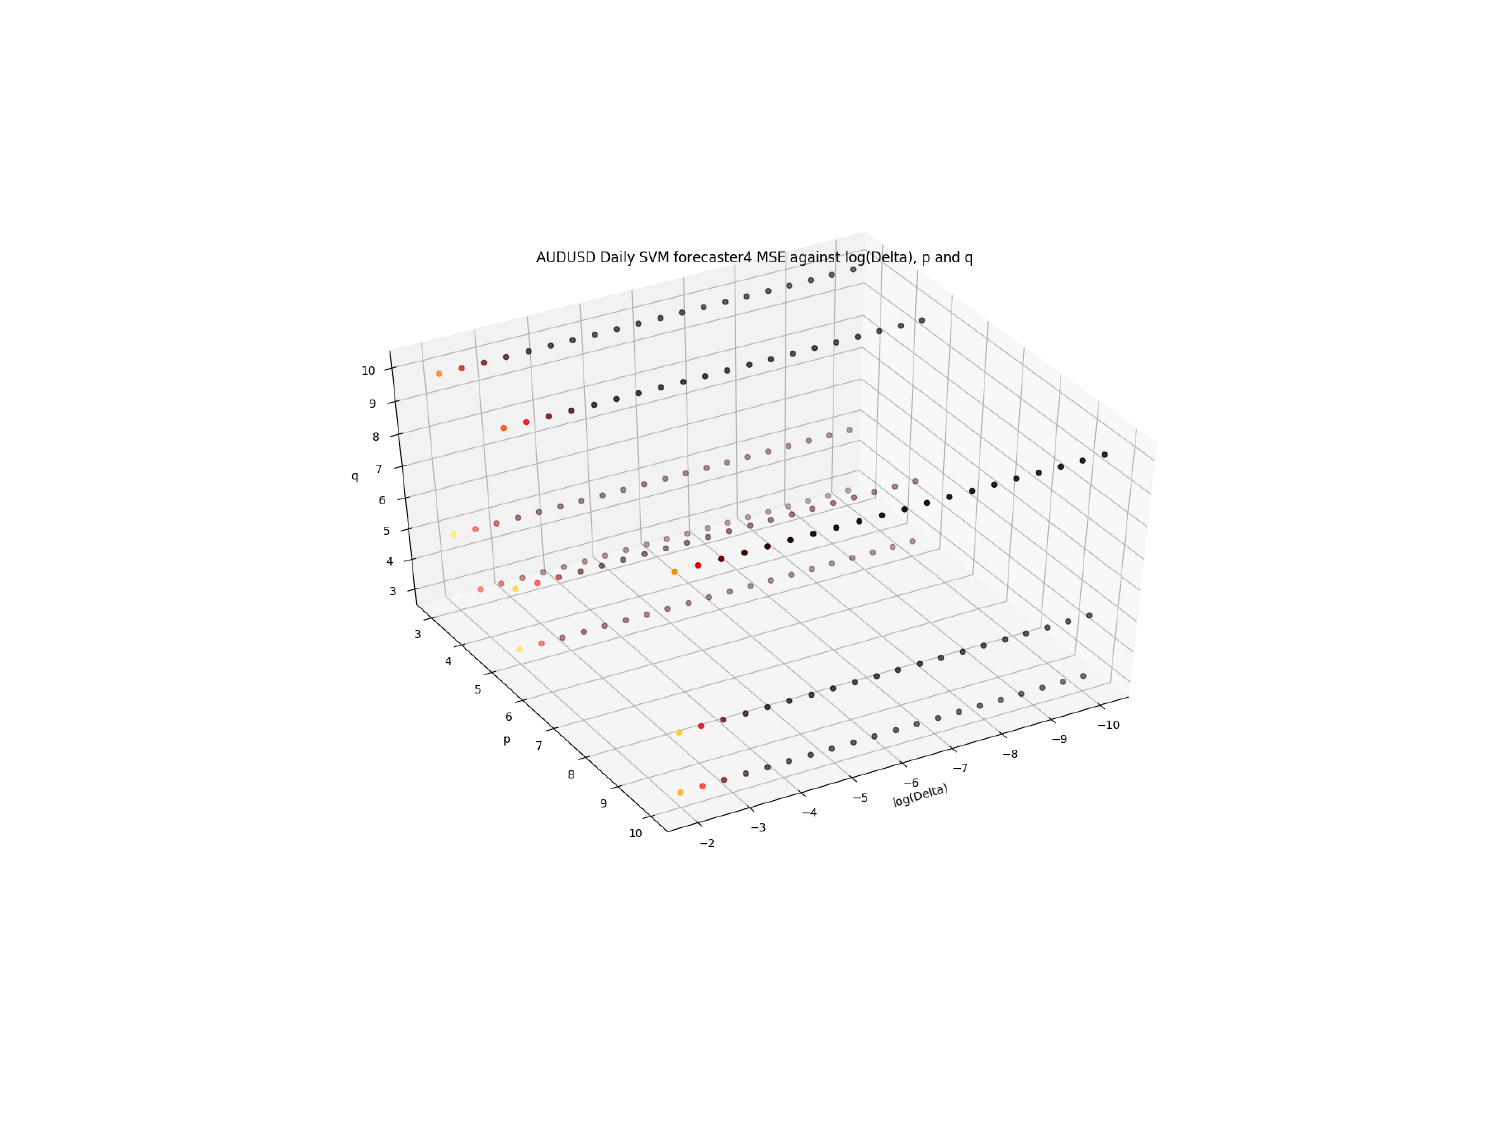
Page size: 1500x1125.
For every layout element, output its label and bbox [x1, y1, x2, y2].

picture [119, 119, 1358, 946]
